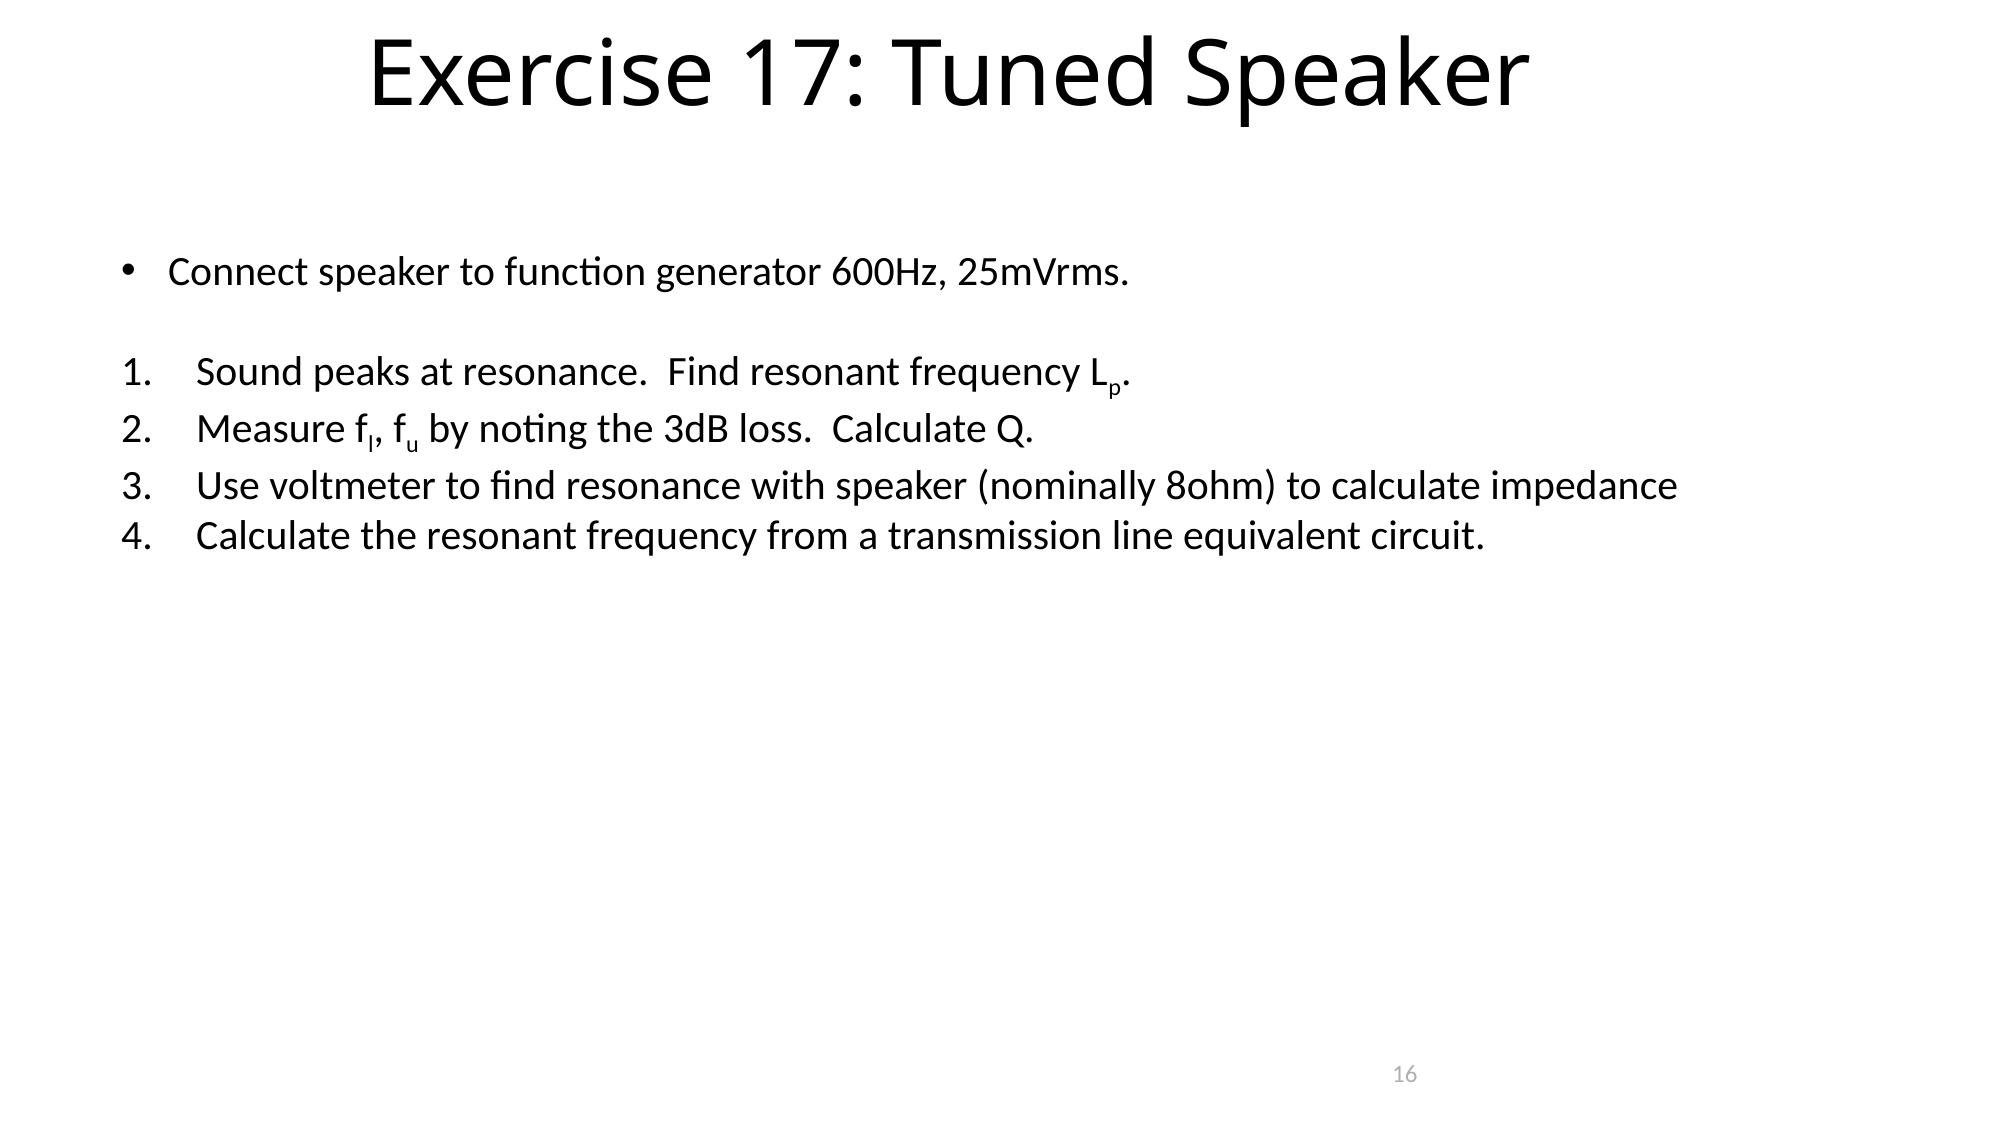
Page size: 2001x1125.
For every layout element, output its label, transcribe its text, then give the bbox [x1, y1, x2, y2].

text_box Exercise 17: Tuned Speaker [33, 13, 1867, 124]
slide_number 16 [1074, 738, 1425, 1125]
text_box Connect speaker to function generator 600Hz, 25mVrms. Sound peaks at resonance. Find resonant frequency Lp. Measure fl, fu by noting the 3dB loss. Calculate Q. Use voltmeter to find resonance with speaker (nominally 8ohm) to calculate impedance Calculate the resonant frequency from a transmission line equivalent circuit. [113, 236, 1931, 998]
